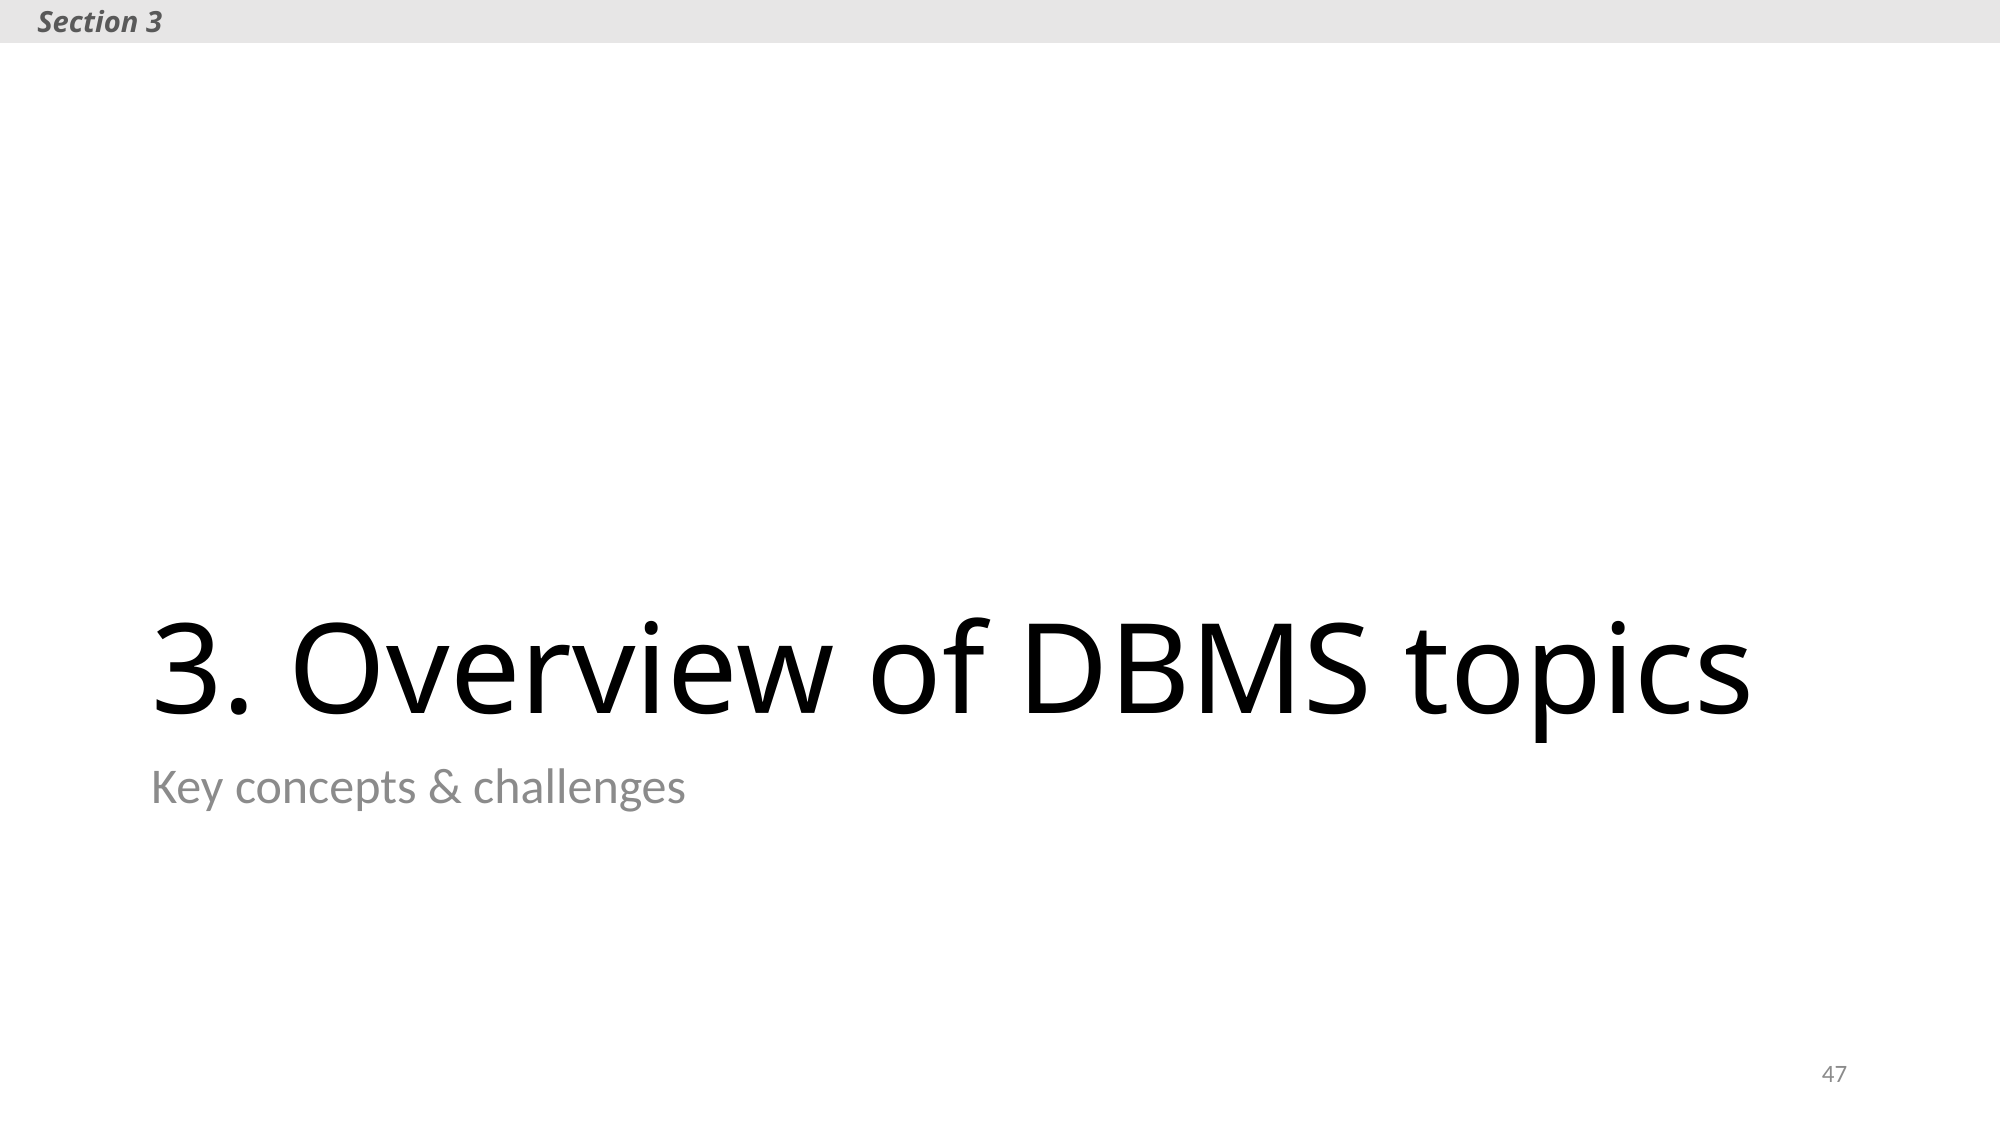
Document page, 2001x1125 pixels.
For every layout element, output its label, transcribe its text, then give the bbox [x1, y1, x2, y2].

title 3. Overview of DBMS topics [136, 280, 1862, 749]
list Key concepts & challenges [136, 752, 1862, 999]
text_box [0, 0, 2000, 47]
slide_number 47 [1412, 1042, 1863, 1103]
